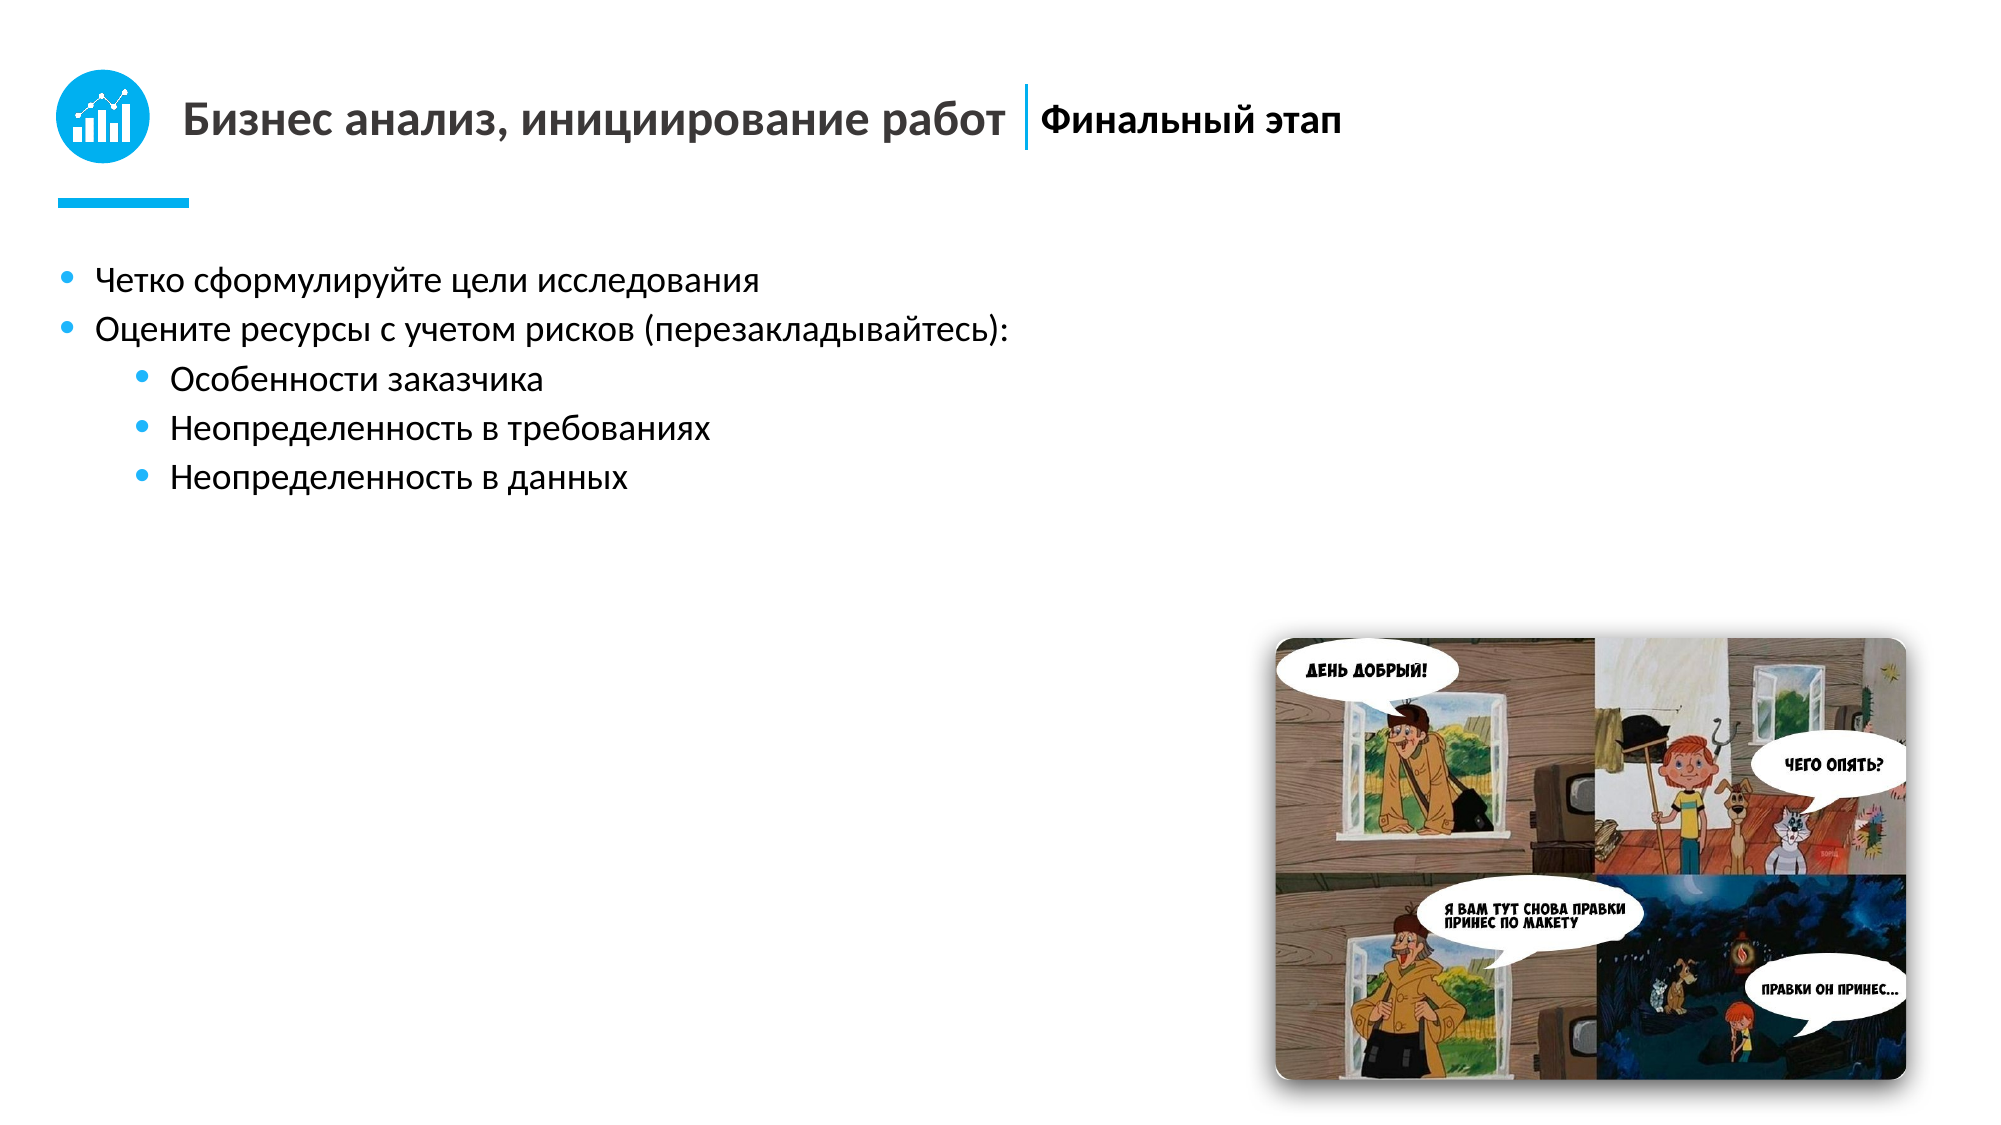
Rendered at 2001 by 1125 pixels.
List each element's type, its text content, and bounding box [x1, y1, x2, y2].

text_box Четко сформулируйте цели исследования Оцените ресурсы с учетом рисков (перезакладывайтесь): Особенности заказчика Неопределенность в требованиях Неопределенность в данных [12, 242, 1781, 505]
text_box Финальный этап [1028, 84, 1591, 150]
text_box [56, 69, 150, 164]
text_box Бизнес анализ, инициирование работ [168, 78, 1027, 154]
picture [1275, 638, 1907, 1080]
